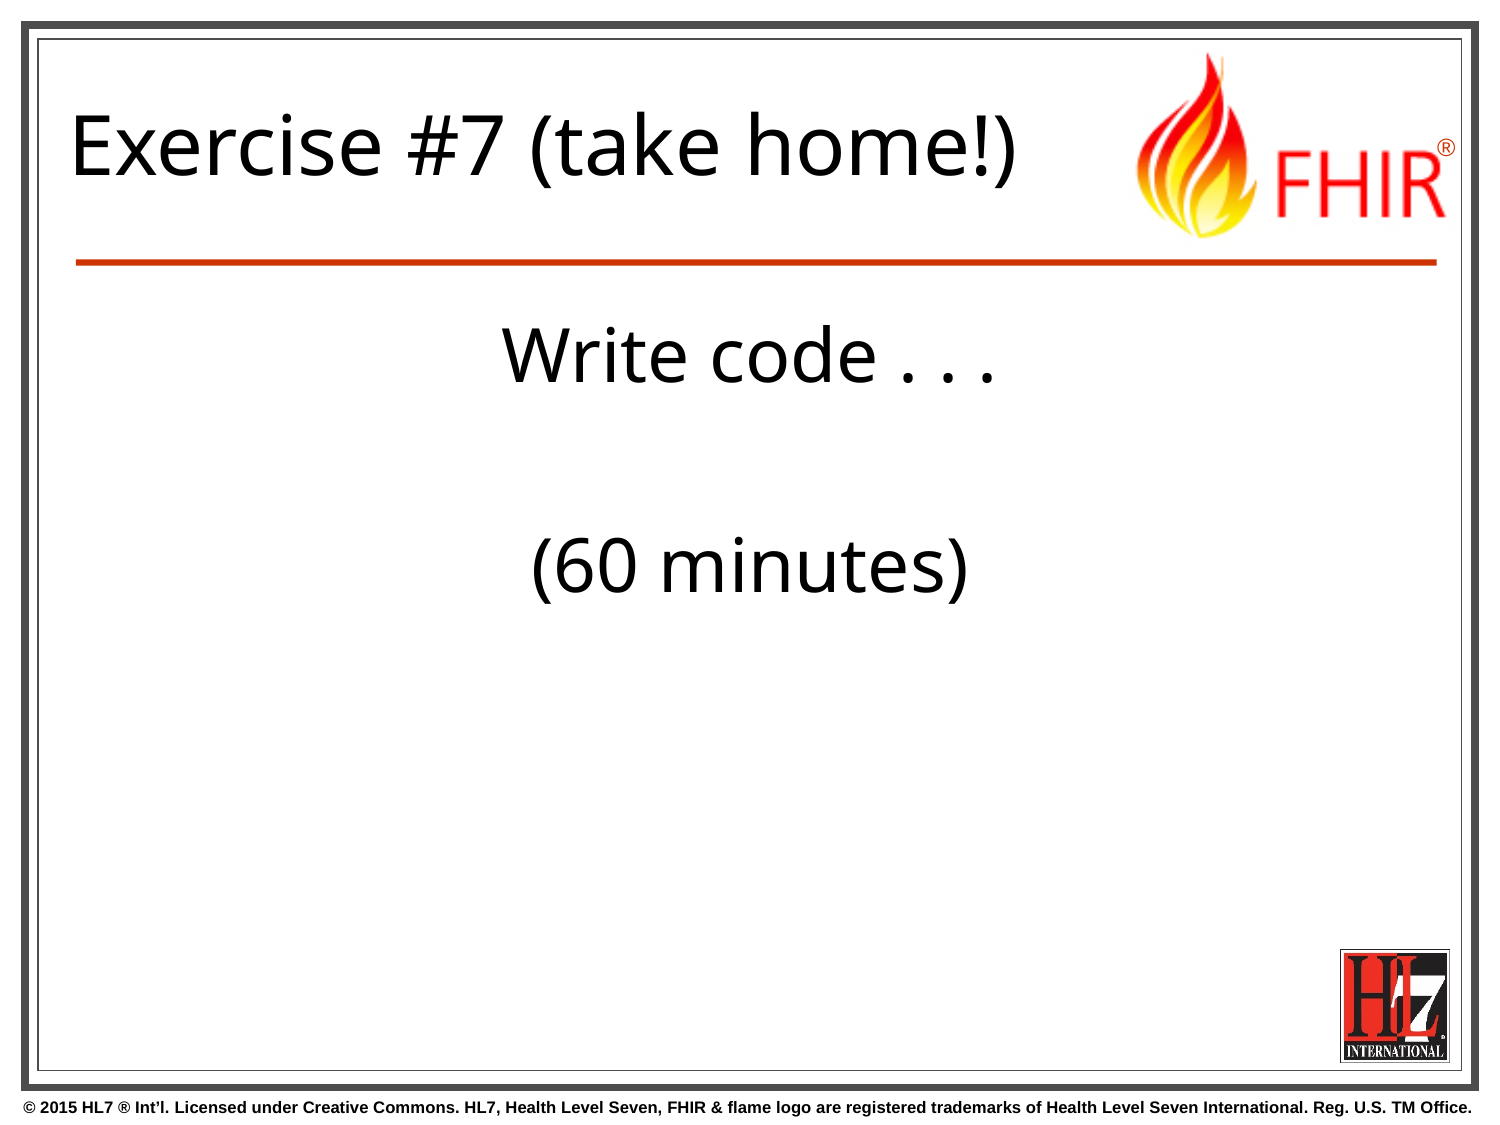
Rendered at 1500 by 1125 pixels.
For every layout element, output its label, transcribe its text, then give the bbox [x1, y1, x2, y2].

picture [1340, 949, 1450, 1063]
picture [1124, 42, 1458, 249]
title Exercise #7 (take home!) [53, 54, 1176, 249]
list Write code . . . (60 minutes) [62, 299, 1438, 1059]
